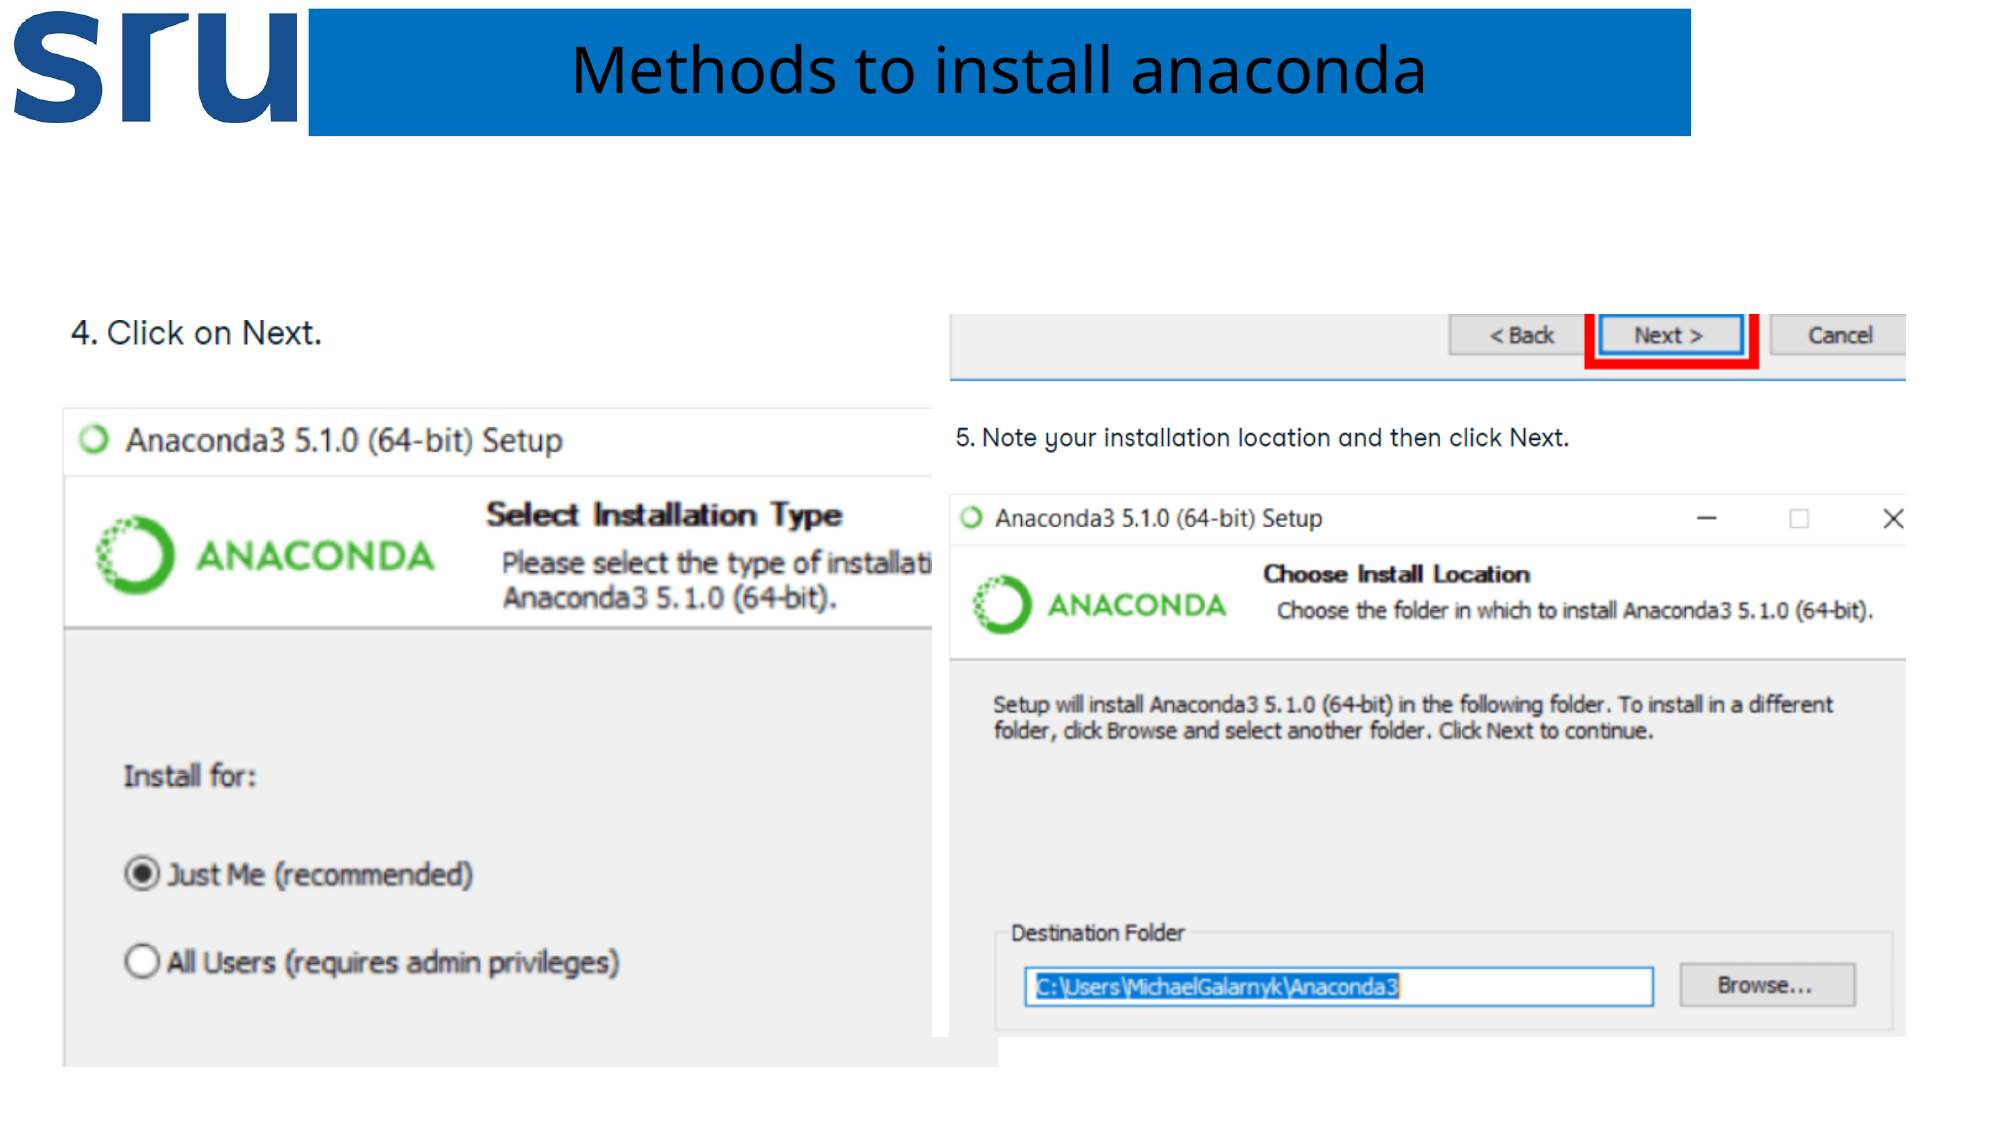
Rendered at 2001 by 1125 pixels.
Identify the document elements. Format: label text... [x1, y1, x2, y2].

title Methods to install anaconda [308, 8, 1692, 137]
picture [13, 10, 298, 124]
picture [41, 314, 1906, 1068]
